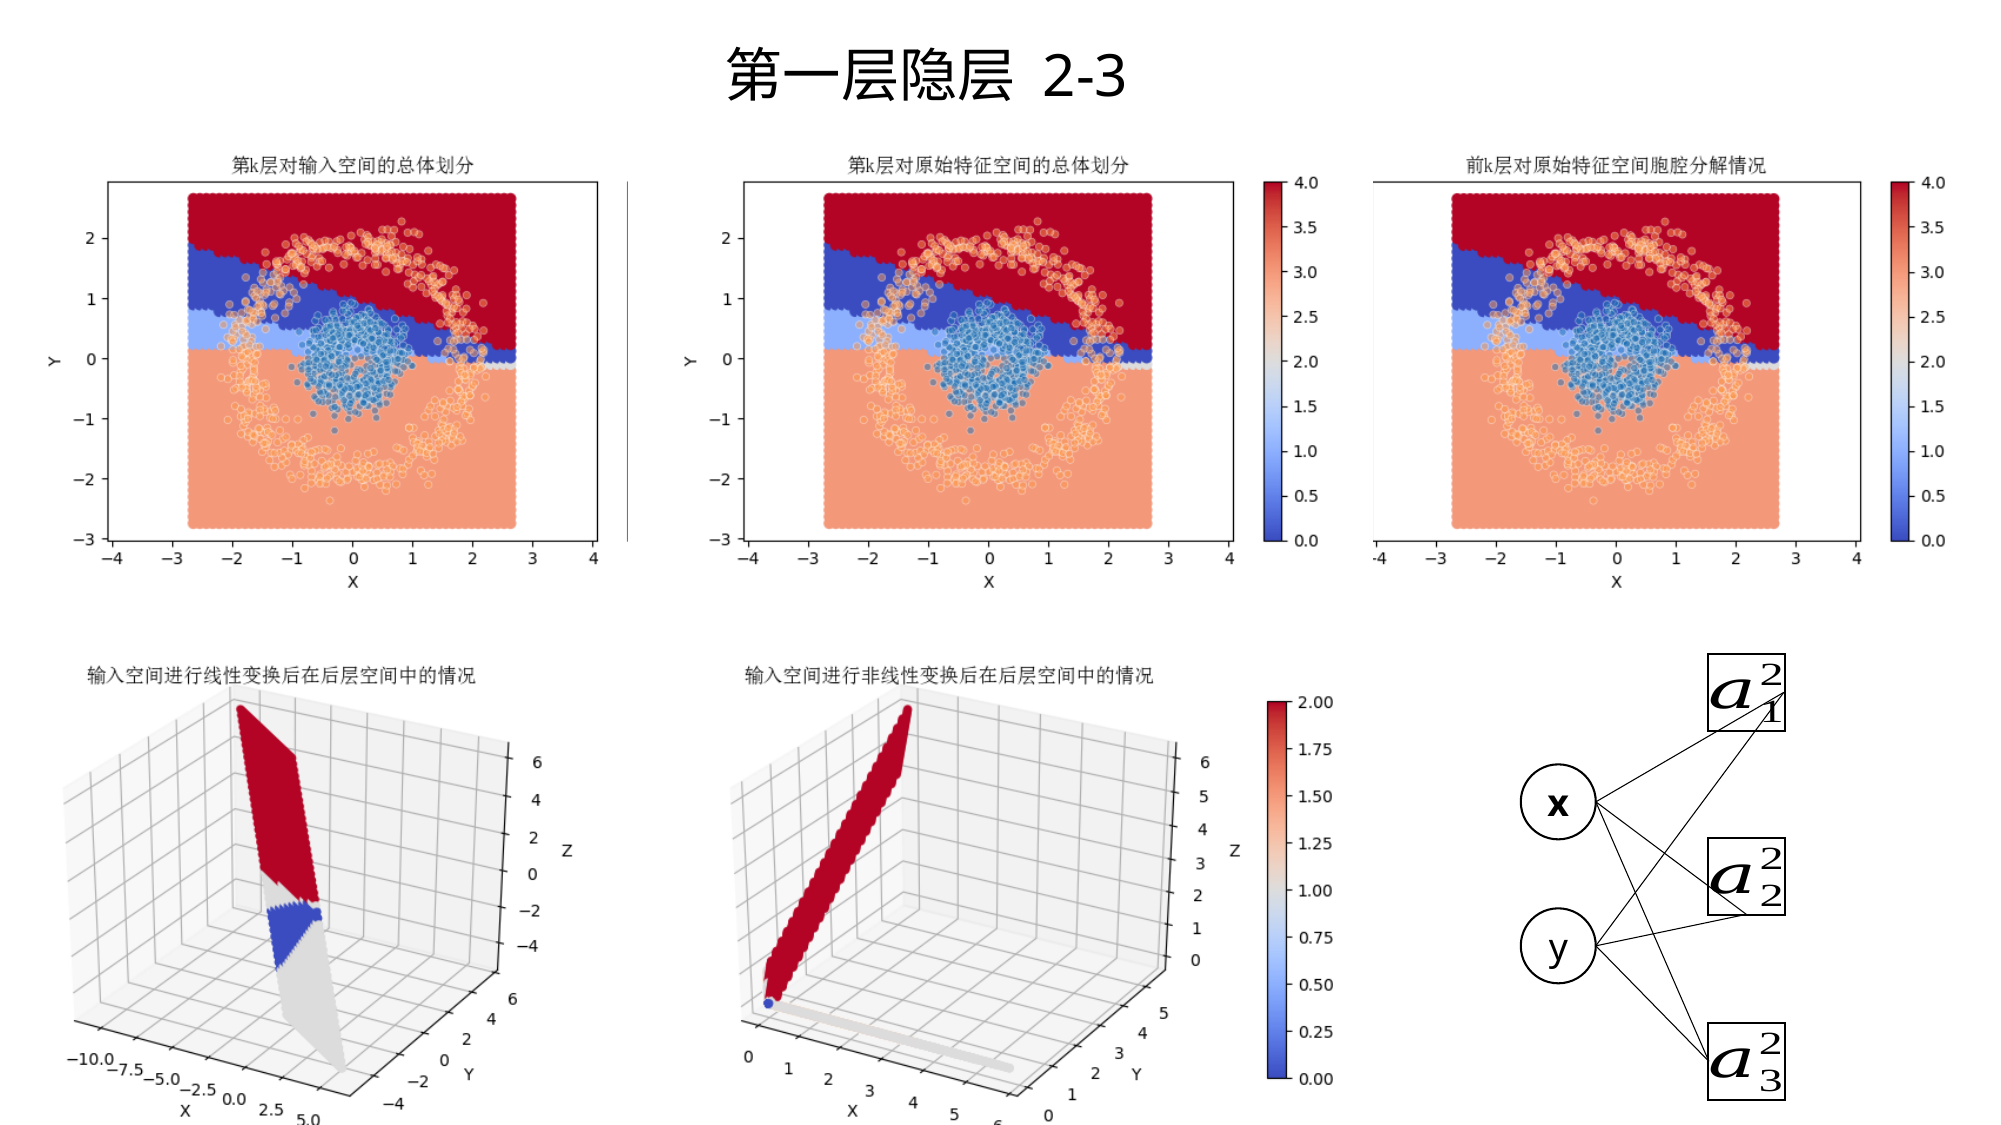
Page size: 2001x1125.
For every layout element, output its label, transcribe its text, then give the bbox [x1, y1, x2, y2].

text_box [1595, 718, 1720, 946]
picture [667, 654, 1373, 1125]
picture [0, 654, 596, 1125]
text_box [1595, 946, 1720, 1035]
picture [31, 138, 628, 610]
text_box y [1519, 907, 1595, 985]
picture [667, 138, 2000, 610]
text_box 第一层隐层 2-3 [709, 30, 1143, 116]
text_box x [1519, 763, 1595, 841]
